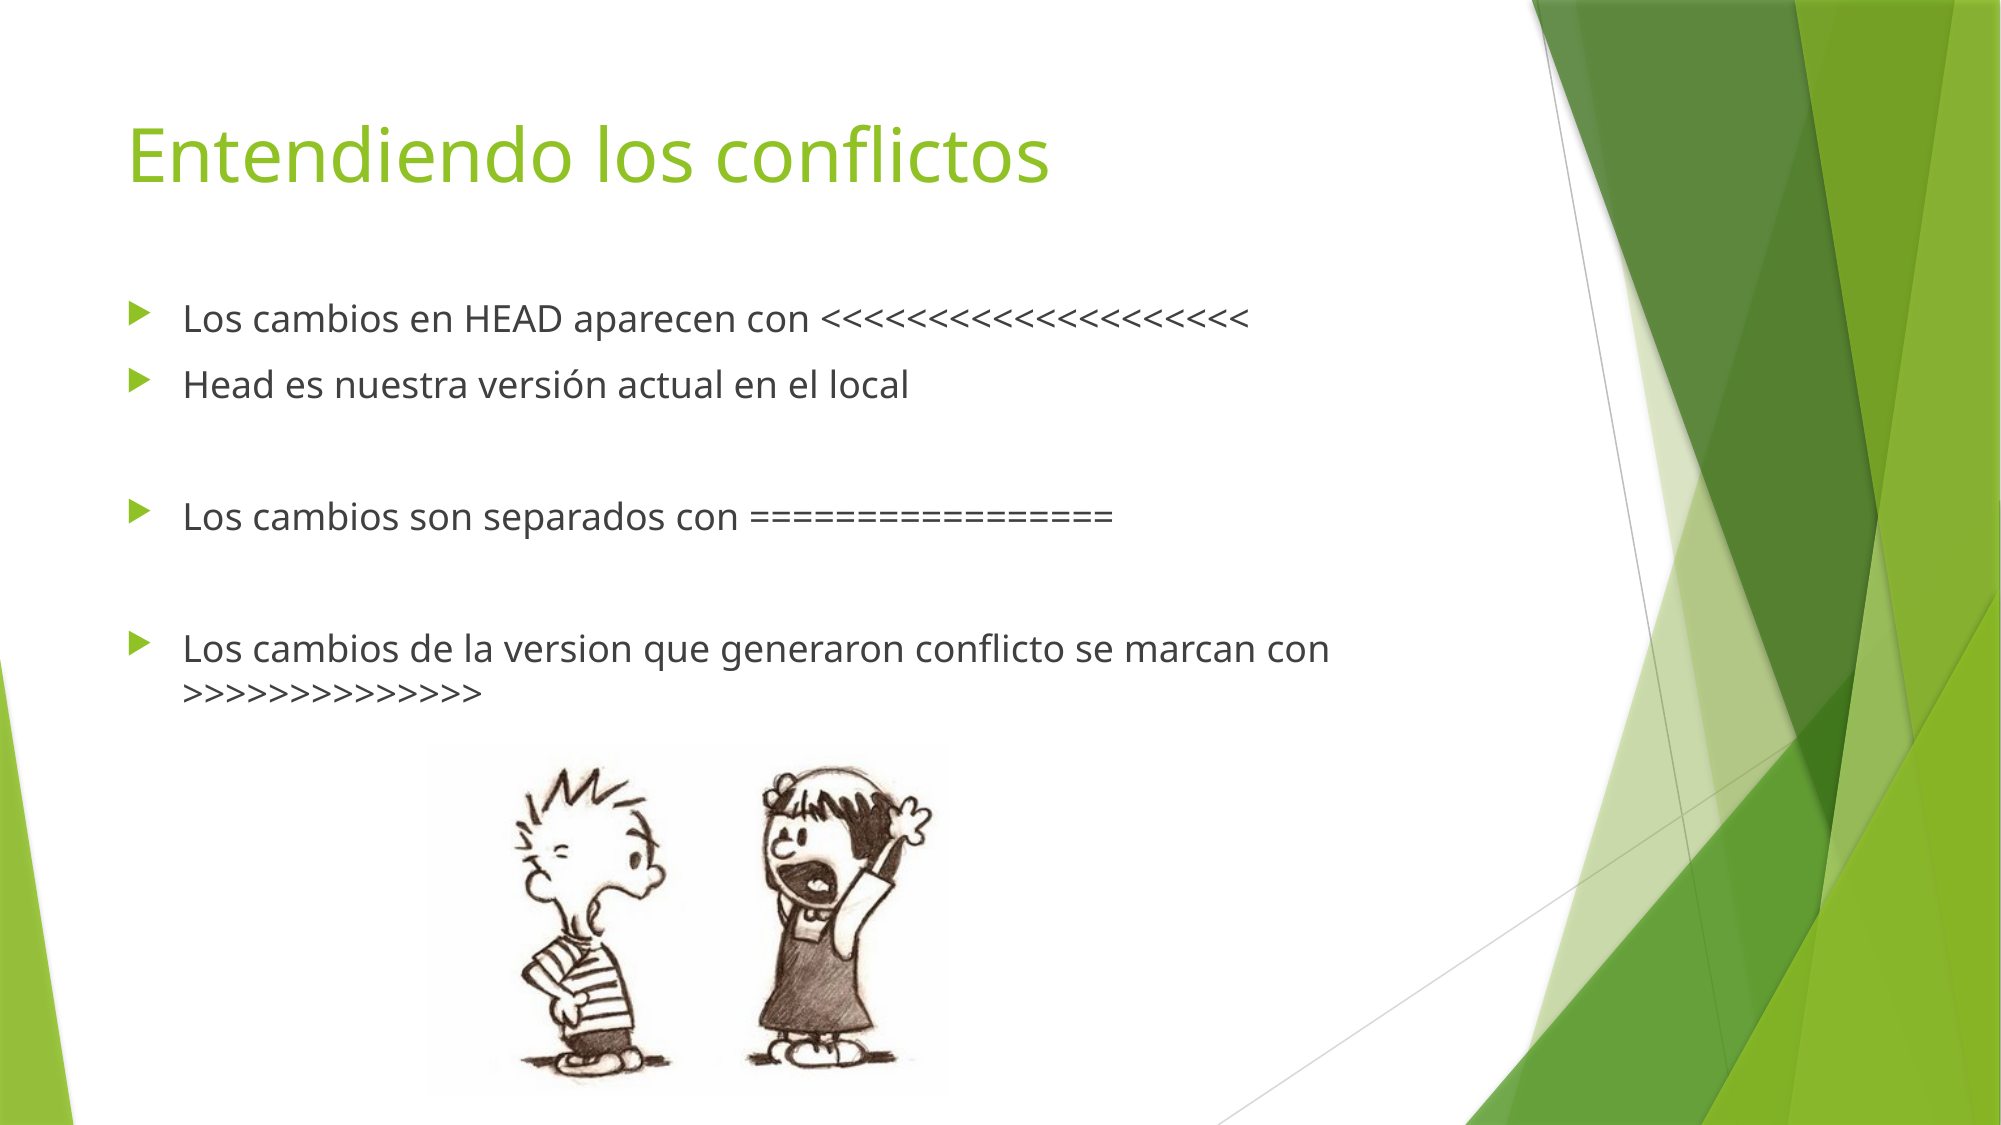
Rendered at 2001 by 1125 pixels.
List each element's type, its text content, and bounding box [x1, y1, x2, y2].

picture [427, 743, 949, 1096]
list Los cambios en HEAD aparecen con <<<<<<<<<<<<<<<<<<<< Head es nuestra versión actual en el local Los cambios son separados con ================= Los cambios de la version que generaron conflicto se marcan con >>>>>>>>>>>>>> [111, 288, 1522, 992]
title Entendiendo los conflictos [111, 99, 1522, 288]
